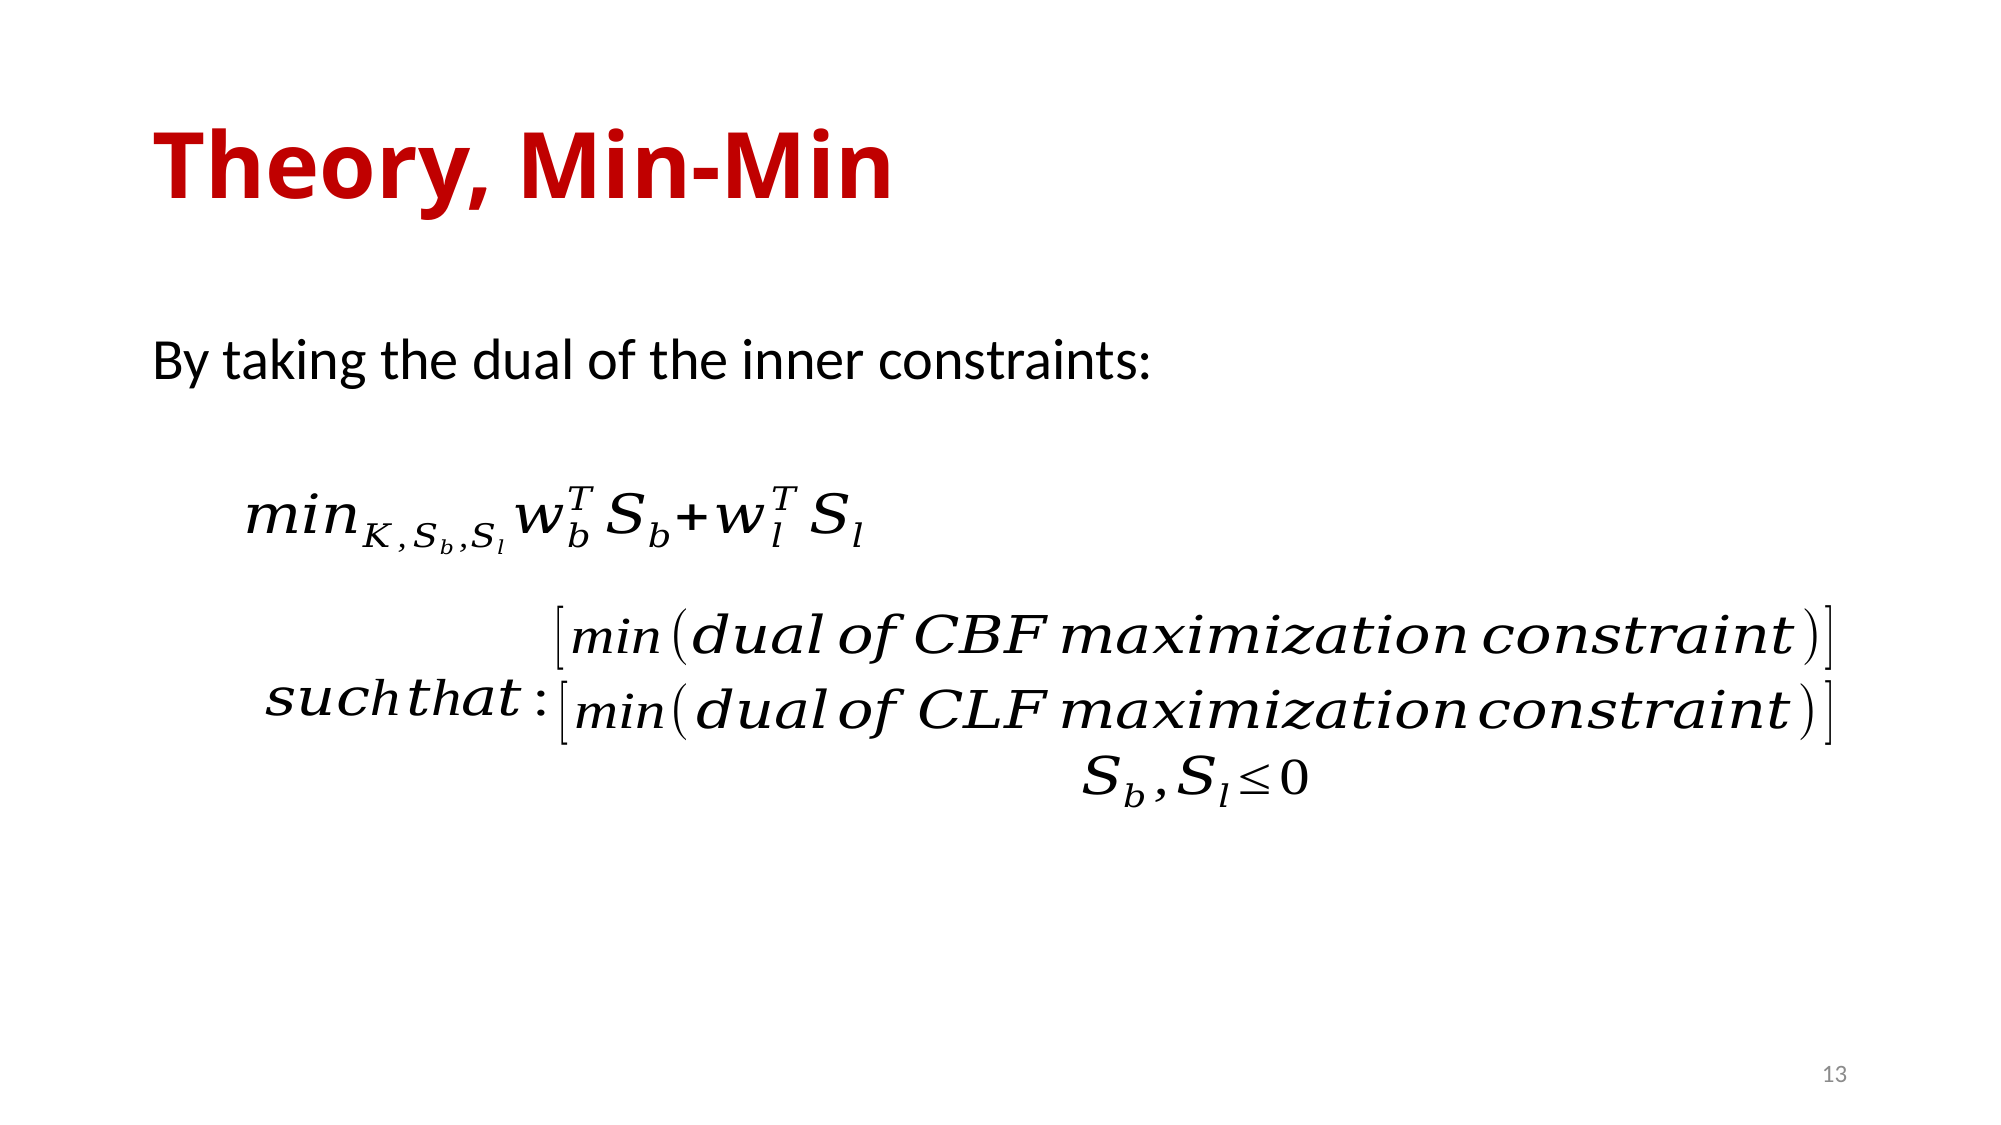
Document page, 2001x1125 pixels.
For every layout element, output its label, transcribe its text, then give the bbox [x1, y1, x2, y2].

slide_number 13 [1412, 1042, 1863, 1103]
text_box By taking the dual of the inner constraints: [137, 313, 1338, 399]
title Theory, Min-Min [137, 59, 1863, 278]
